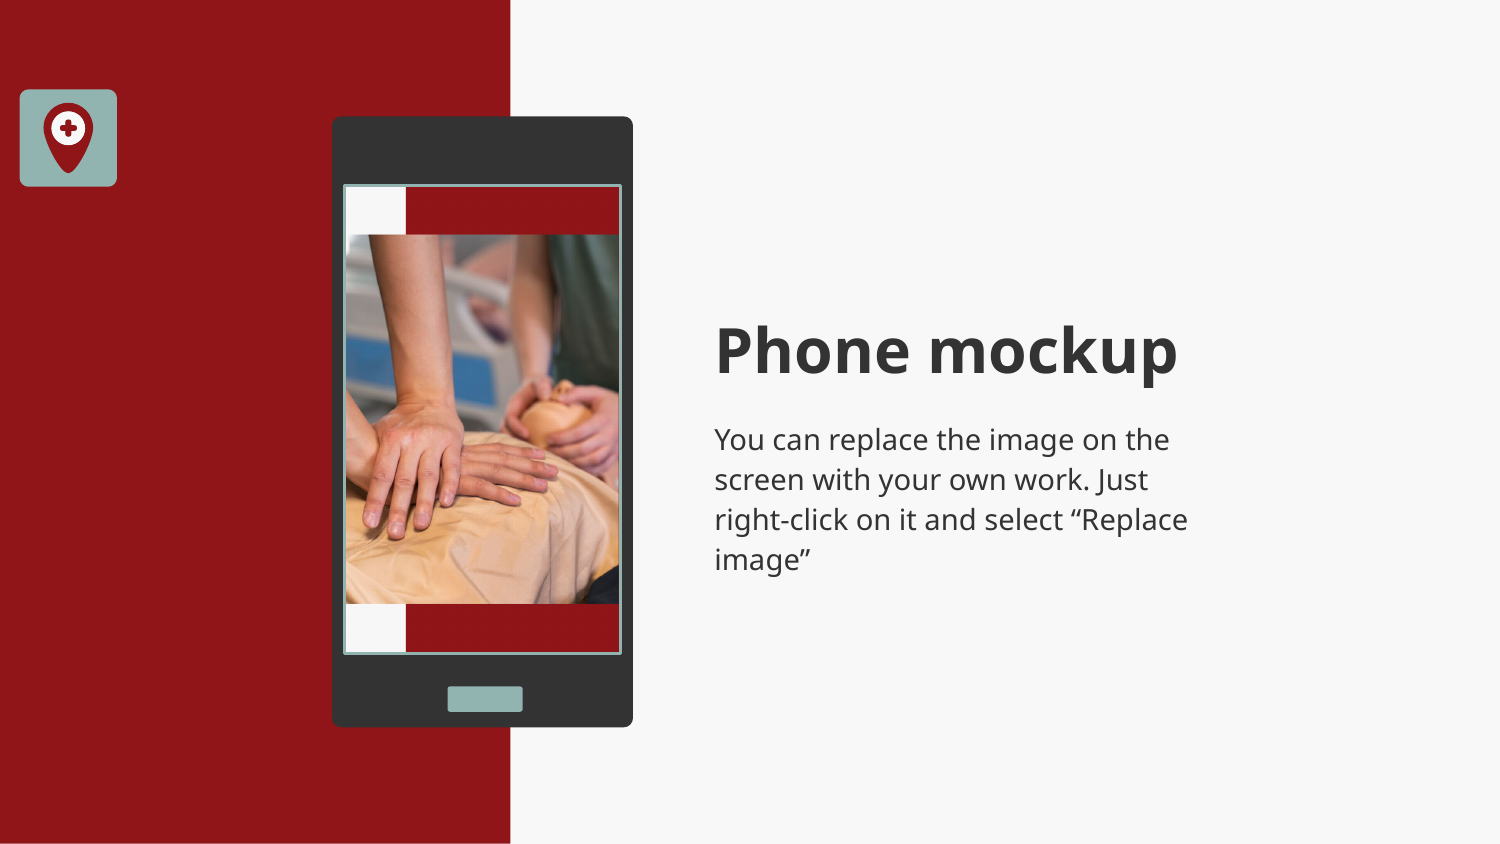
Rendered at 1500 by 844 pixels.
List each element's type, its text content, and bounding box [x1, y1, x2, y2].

subtitle You can replace the image on the screen with your own work. Just right-click on it and select “Replace image” [699, 400, 1210, 597]
picture [345, 186, 620, 653]
title Phone mockup [699, 226, 1210, 400]
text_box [331, 116, 634, 728]
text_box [19, 89, 118, 187]
